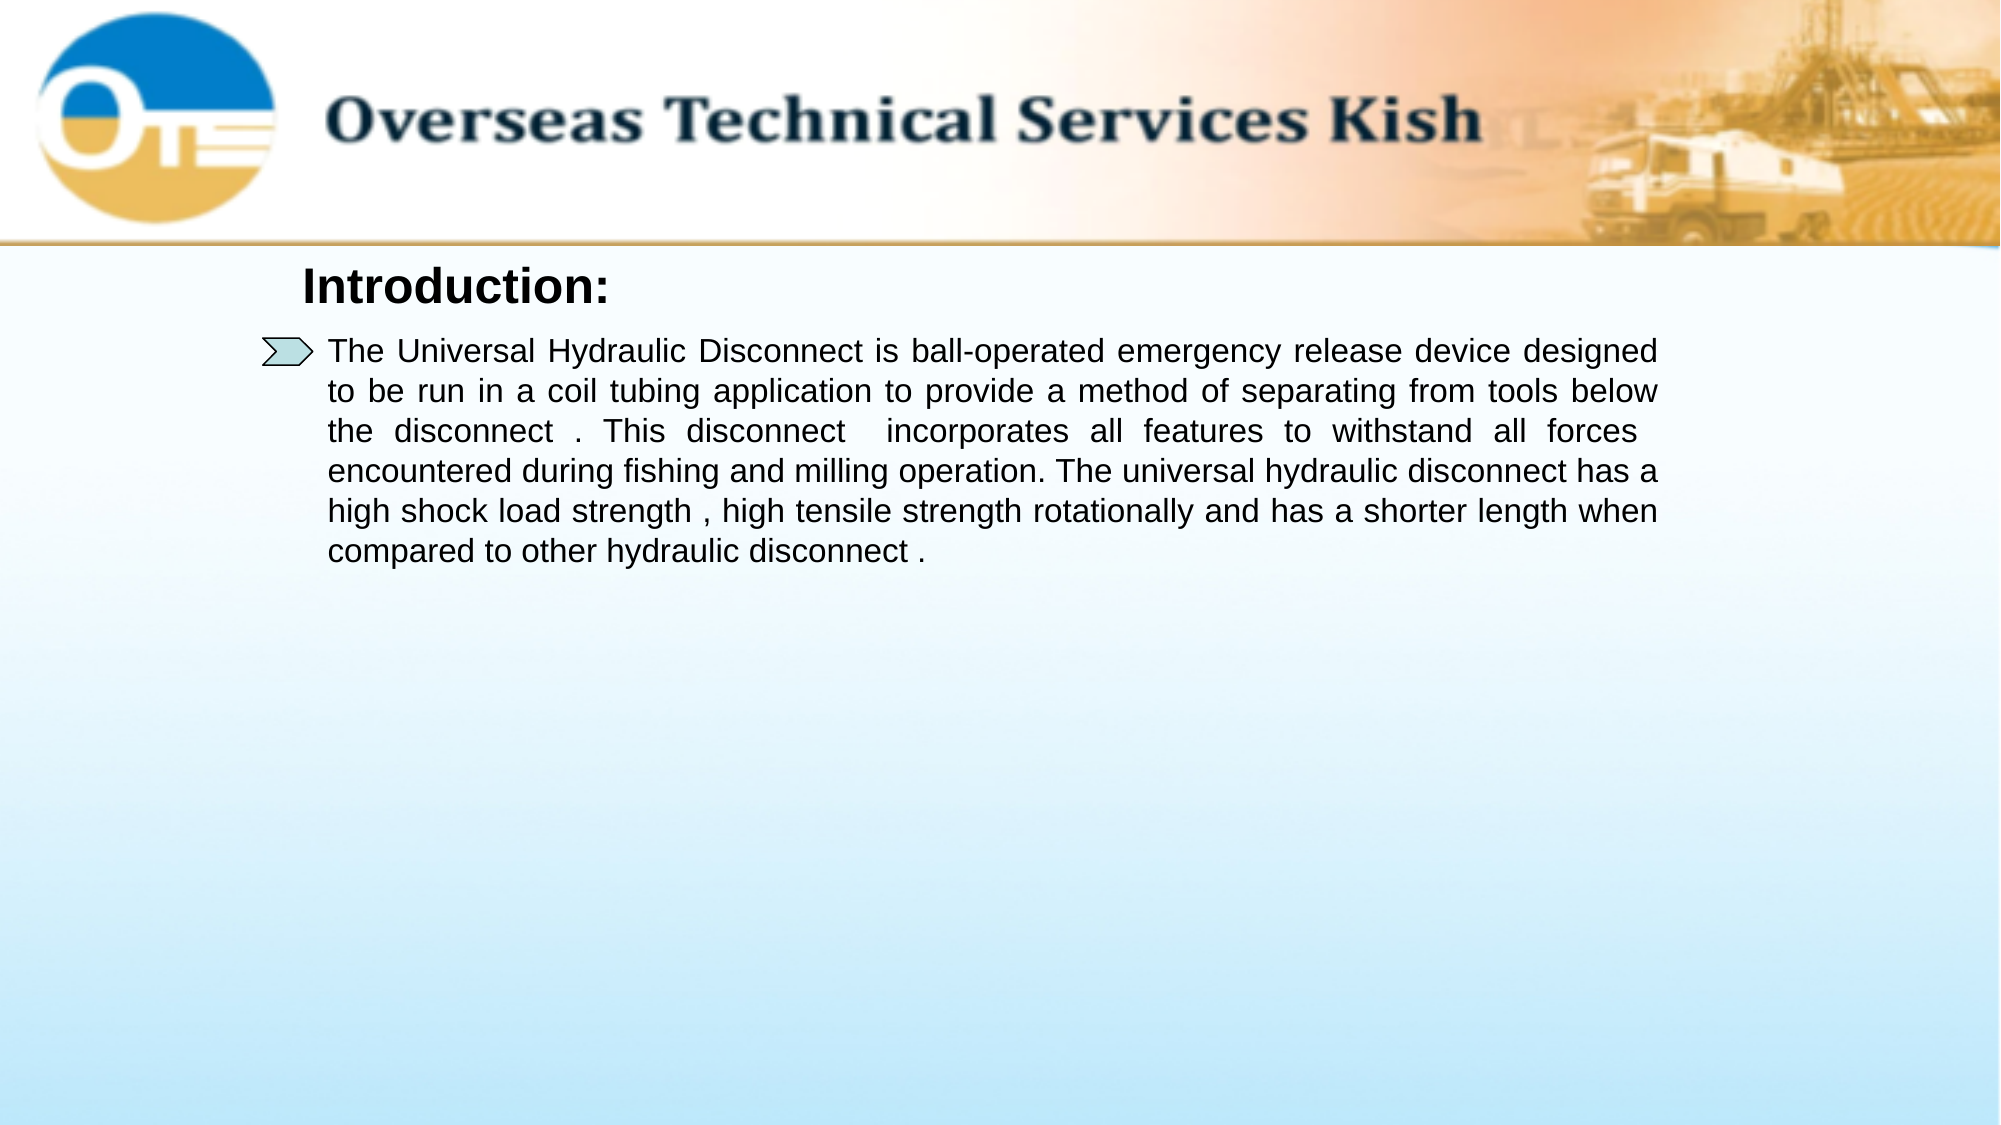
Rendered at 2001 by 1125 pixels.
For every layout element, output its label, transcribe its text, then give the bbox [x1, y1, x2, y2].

text_box [262, 338, 312, 366]
text_box Introduction: [287, 257, 676, 321]
text_box The Universal Hydraulic Disconnect is ball-operated emergency release device designed to be run in a coil tubing application to provide a method of separating from tools below the disconnect . This disconnect incorporates all features to withstand all forces encountered during fishing and milling operation. The universal hydraulic disconnect has a high shock load strength , high tensile strength rotationally and has a shorter length when compared to other hydraulic disconnect . [312, 322, 1676, 577]
picture [0, 0, 2001, 1125]
